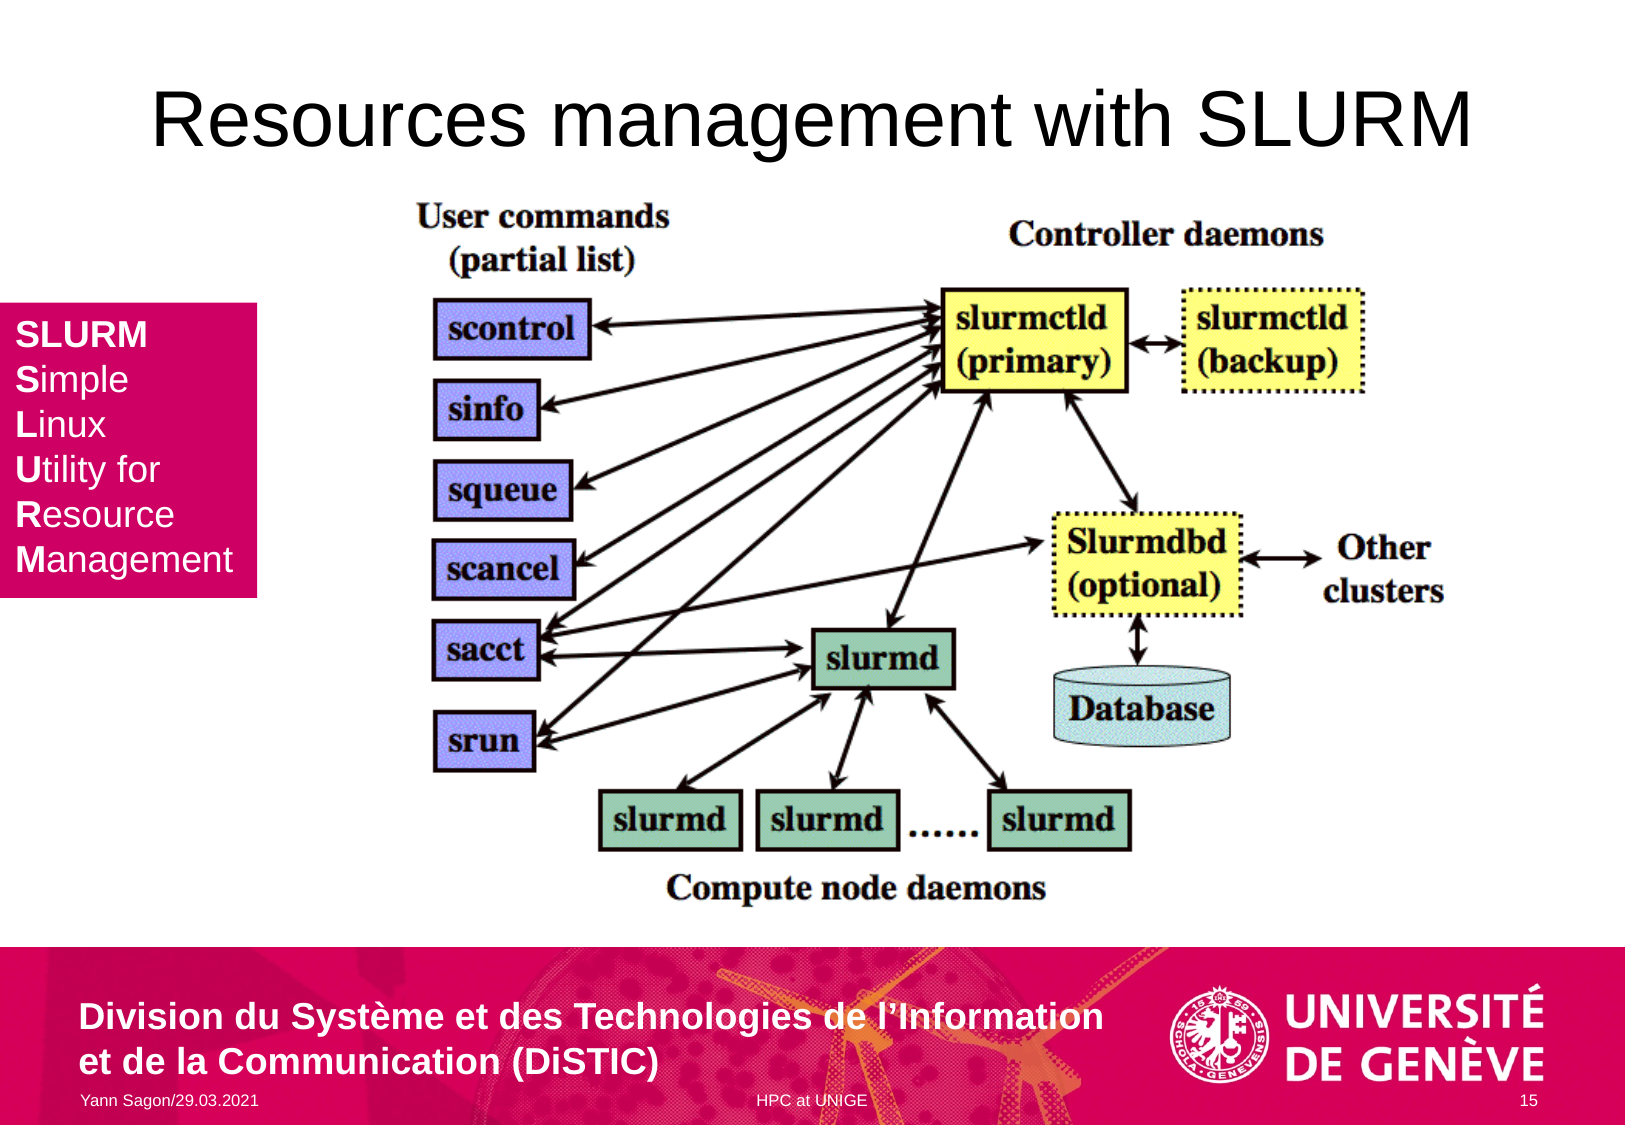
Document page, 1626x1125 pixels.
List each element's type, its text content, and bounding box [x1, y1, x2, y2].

picture [386, 136, 1498, 943]
picture [0, 947, 1625, 1125]
title Resources management with SLURM [81, 45, 1544, 185]
list SLURM Simple Linux Utility for Resource Management [0, 302, 258, 598]
